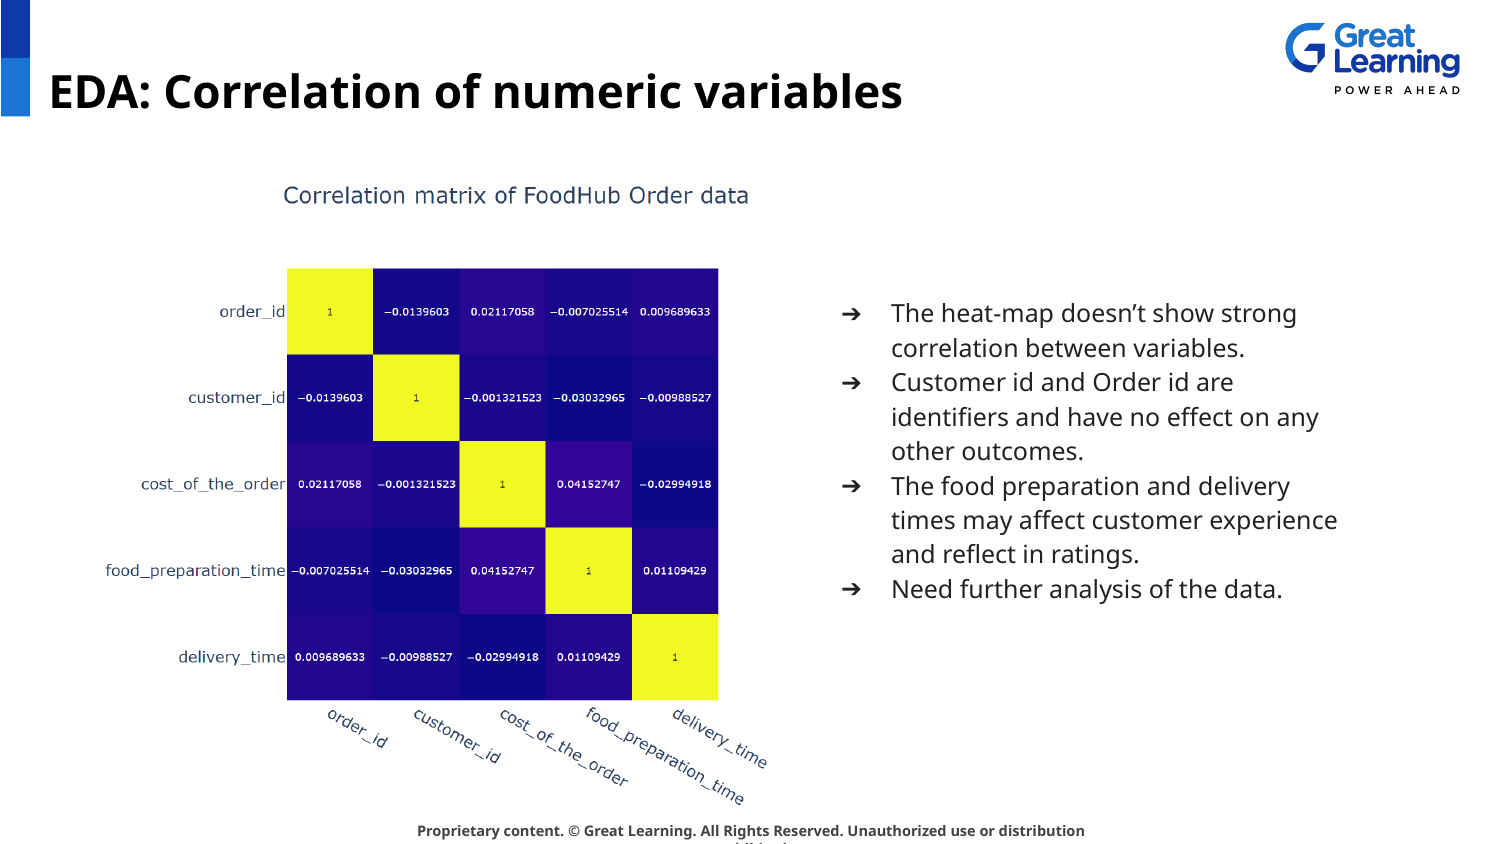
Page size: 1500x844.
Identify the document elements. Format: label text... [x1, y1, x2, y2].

picture [24, 166, 875, 819]
title EDA: Correlation of numeric variables [33, 47, 1431, 142]
picture [1258, 11, 1487, 106]
text_box The heat-map doesn’t show strong correlation between variables. Customer id and Order id are identifiers and have no effect on any other outcomes. The food preparation and delivery times may affect customer experience and reflect in ratings. Need further analysis of the data. [879, 278, 1371, 674]
